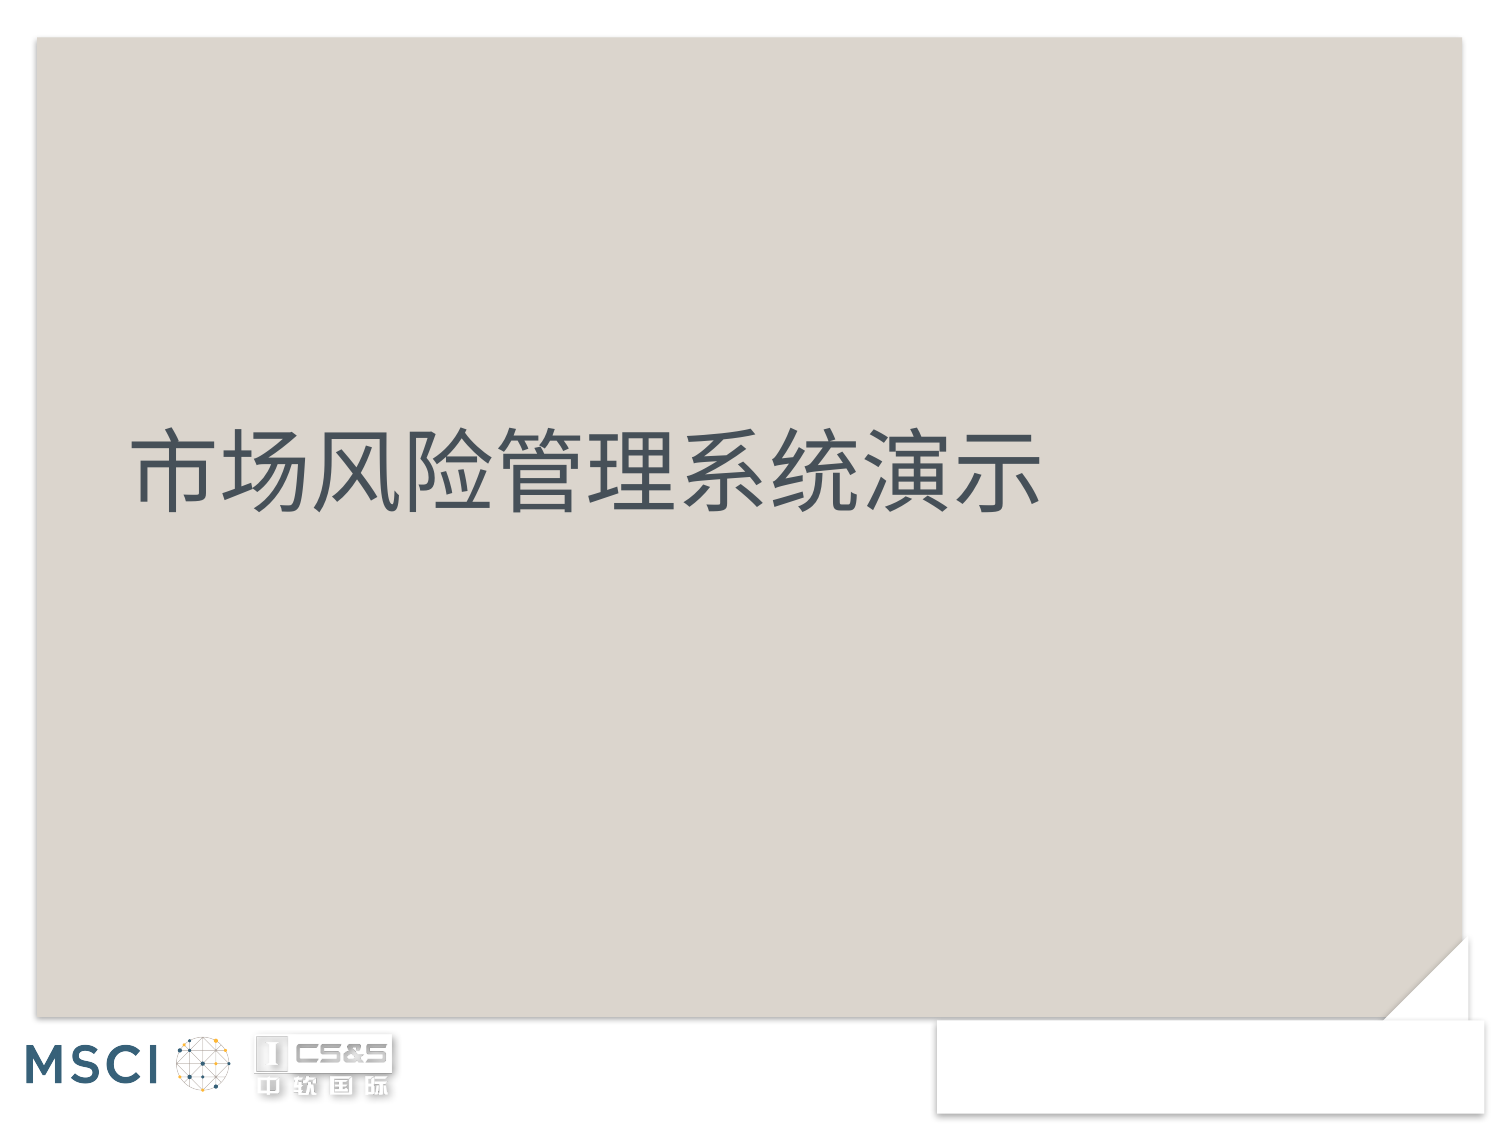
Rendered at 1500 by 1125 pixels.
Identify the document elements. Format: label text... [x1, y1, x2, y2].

title 市场风险管理系统演示 [112, 202, 1381, 533]
picture [0, 1018, 392, 1110]
